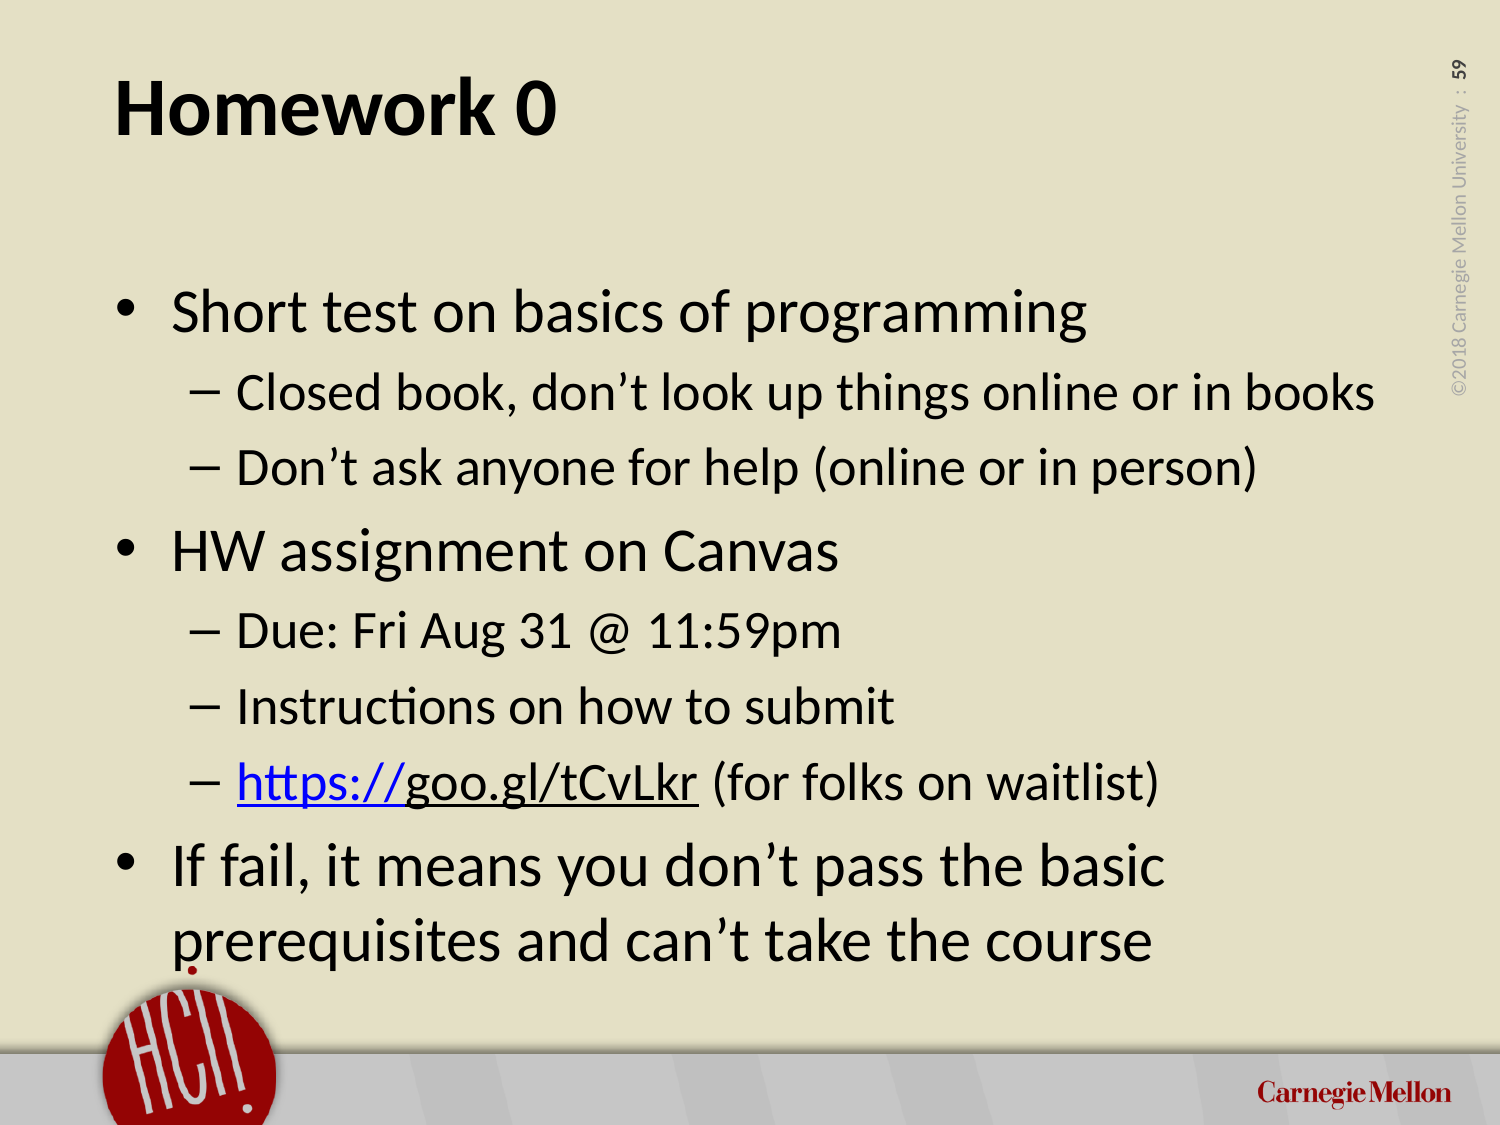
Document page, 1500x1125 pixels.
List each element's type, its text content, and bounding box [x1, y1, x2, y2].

title Homework 0 [99, 45, 1425, 233]
list Short test on basics of programming Closed book, don’t look up things online or in books Don’t ask anyone for help (online or in person) HW assignment on Canvas Due: Fri Aug 31 @ 11:59pm Instructions on how to submit https://goo.gl/tCvLkr (for folks on waitlist) If fail, it means you don’t pass the basic prerequisites and can’t take the course [99, 262, 1425, 1005]
picture [0, 0, 1500, 1125]
